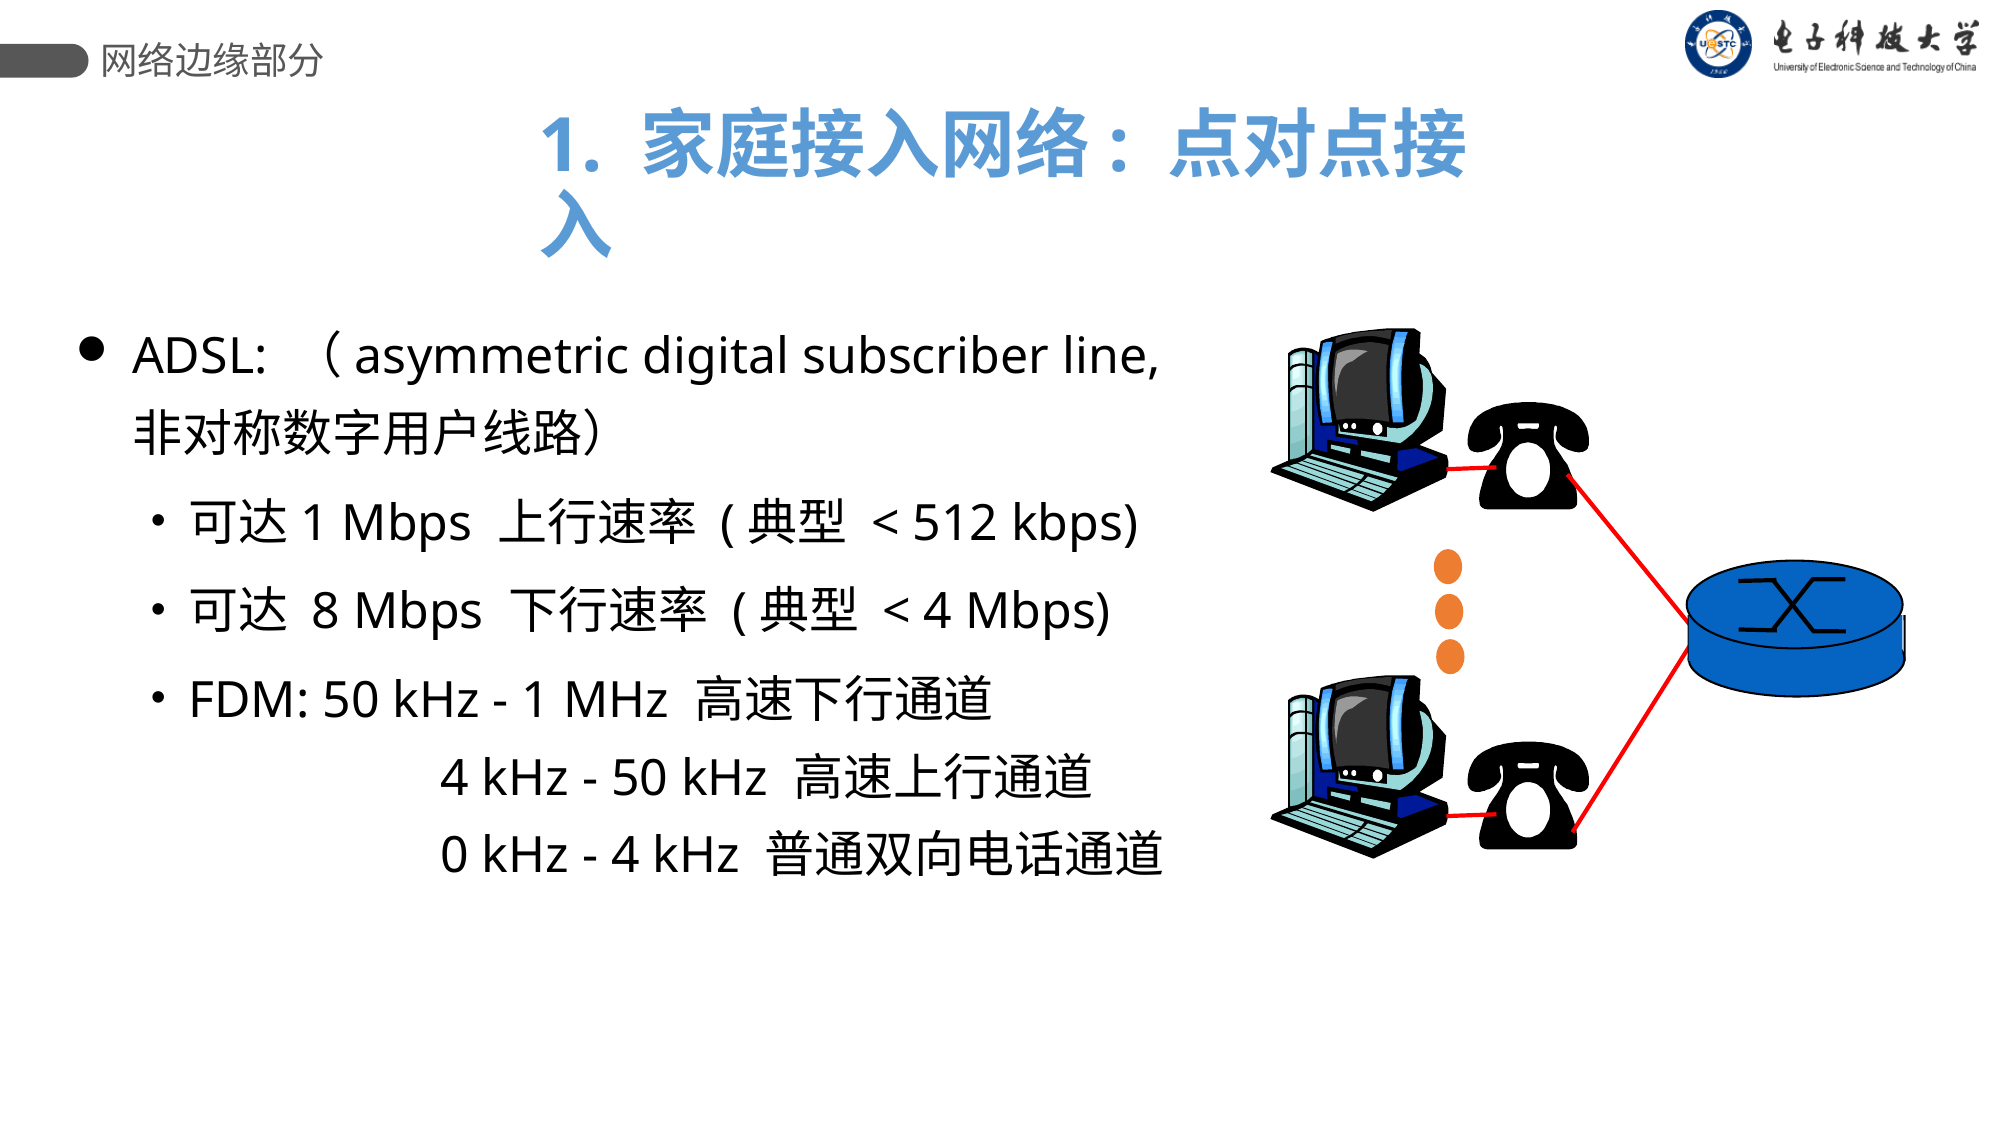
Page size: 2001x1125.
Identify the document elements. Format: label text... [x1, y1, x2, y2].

text_box 1. 家庭接入网络: 点对点接入 [523, 99, 1555, 276]
text_box ADSL: （asymmetric digital subscriber line,非对称数字用户线路） 可达1 Mbps 上行速率 (典型 < 512 kbps) 可达 8 Mbps 下行速率 (典型 < 4 Mbps) FDM: 50 kHz - 1 MHz 高速下行通道 4 kHz - 50 kHz 高速上行通道 0 kHz - 4 kHz 普通双向电话通道 [60, 298, 1205, 976]
picture [1685, 10, 1979, 78]
text_box 网络边缘部分 [100, 28, 450, 91]
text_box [1270, 326, 1905, 863]
text_box [380, 80, 1656, 269]
